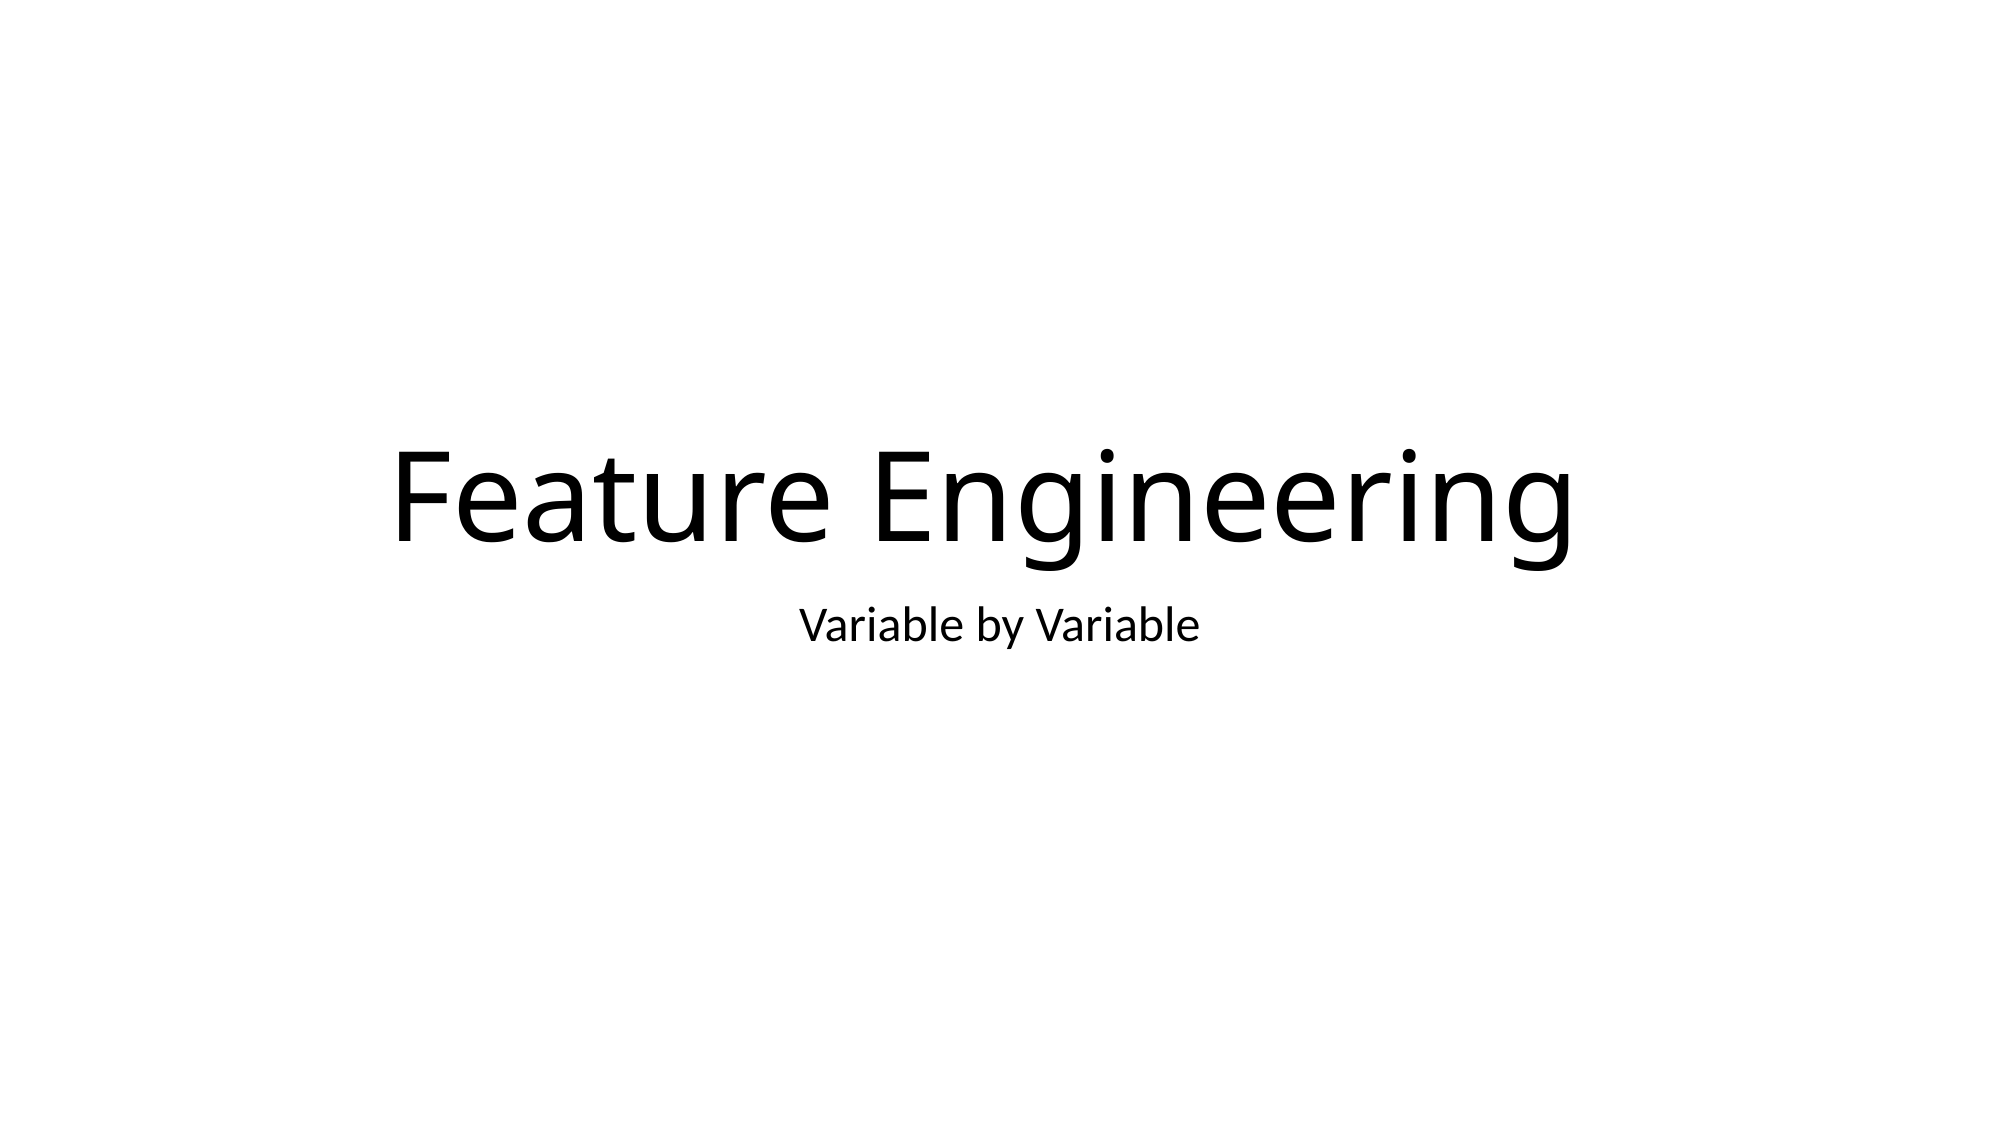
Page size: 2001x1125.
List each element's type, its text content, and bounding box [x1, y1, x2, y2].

title Feature Engineering [249, 184, 1750, 576]
subtitle Variable by Variable [249, 590, 1750, 863]
